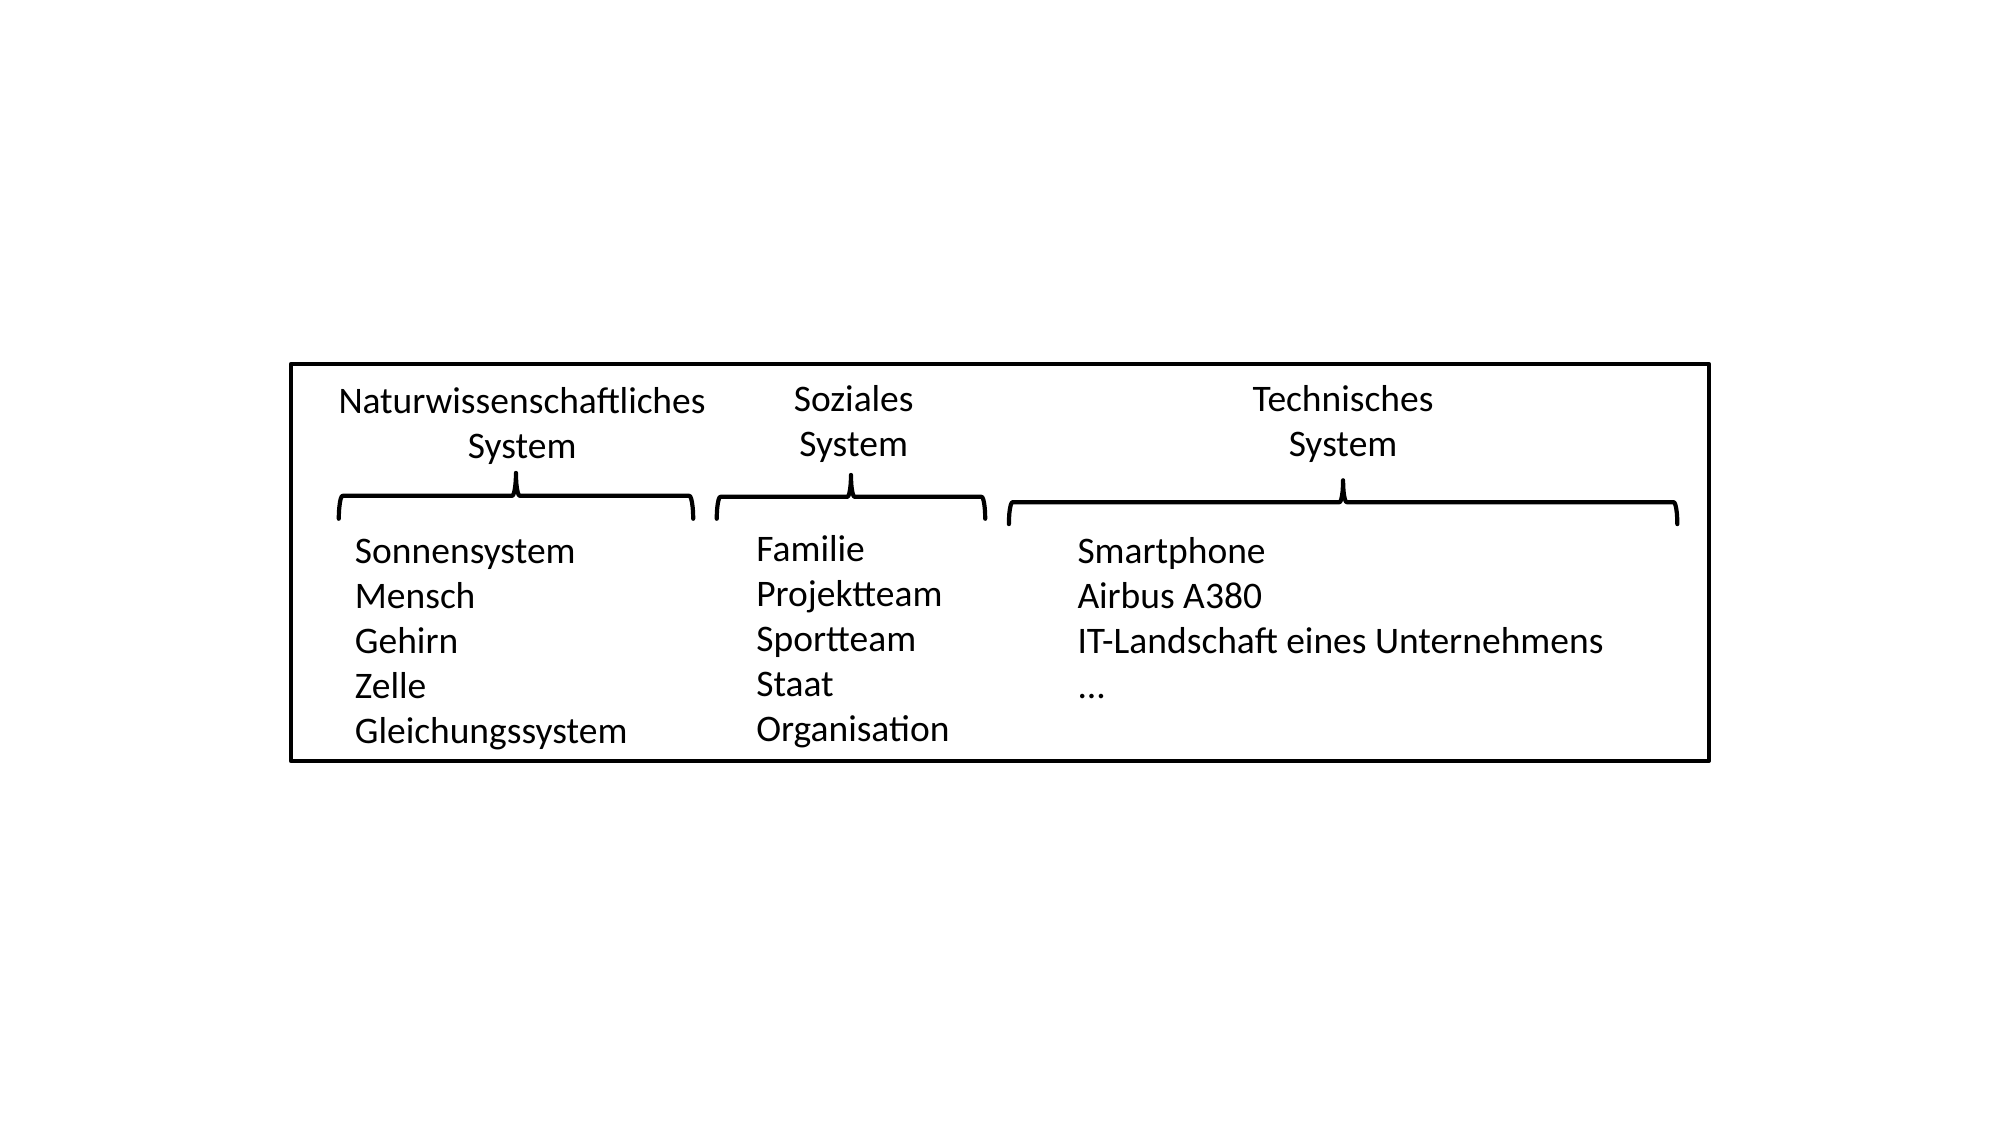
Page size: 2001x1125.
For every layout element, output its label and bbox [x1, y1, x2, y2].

text_box [290, 363, 1709, 762]
